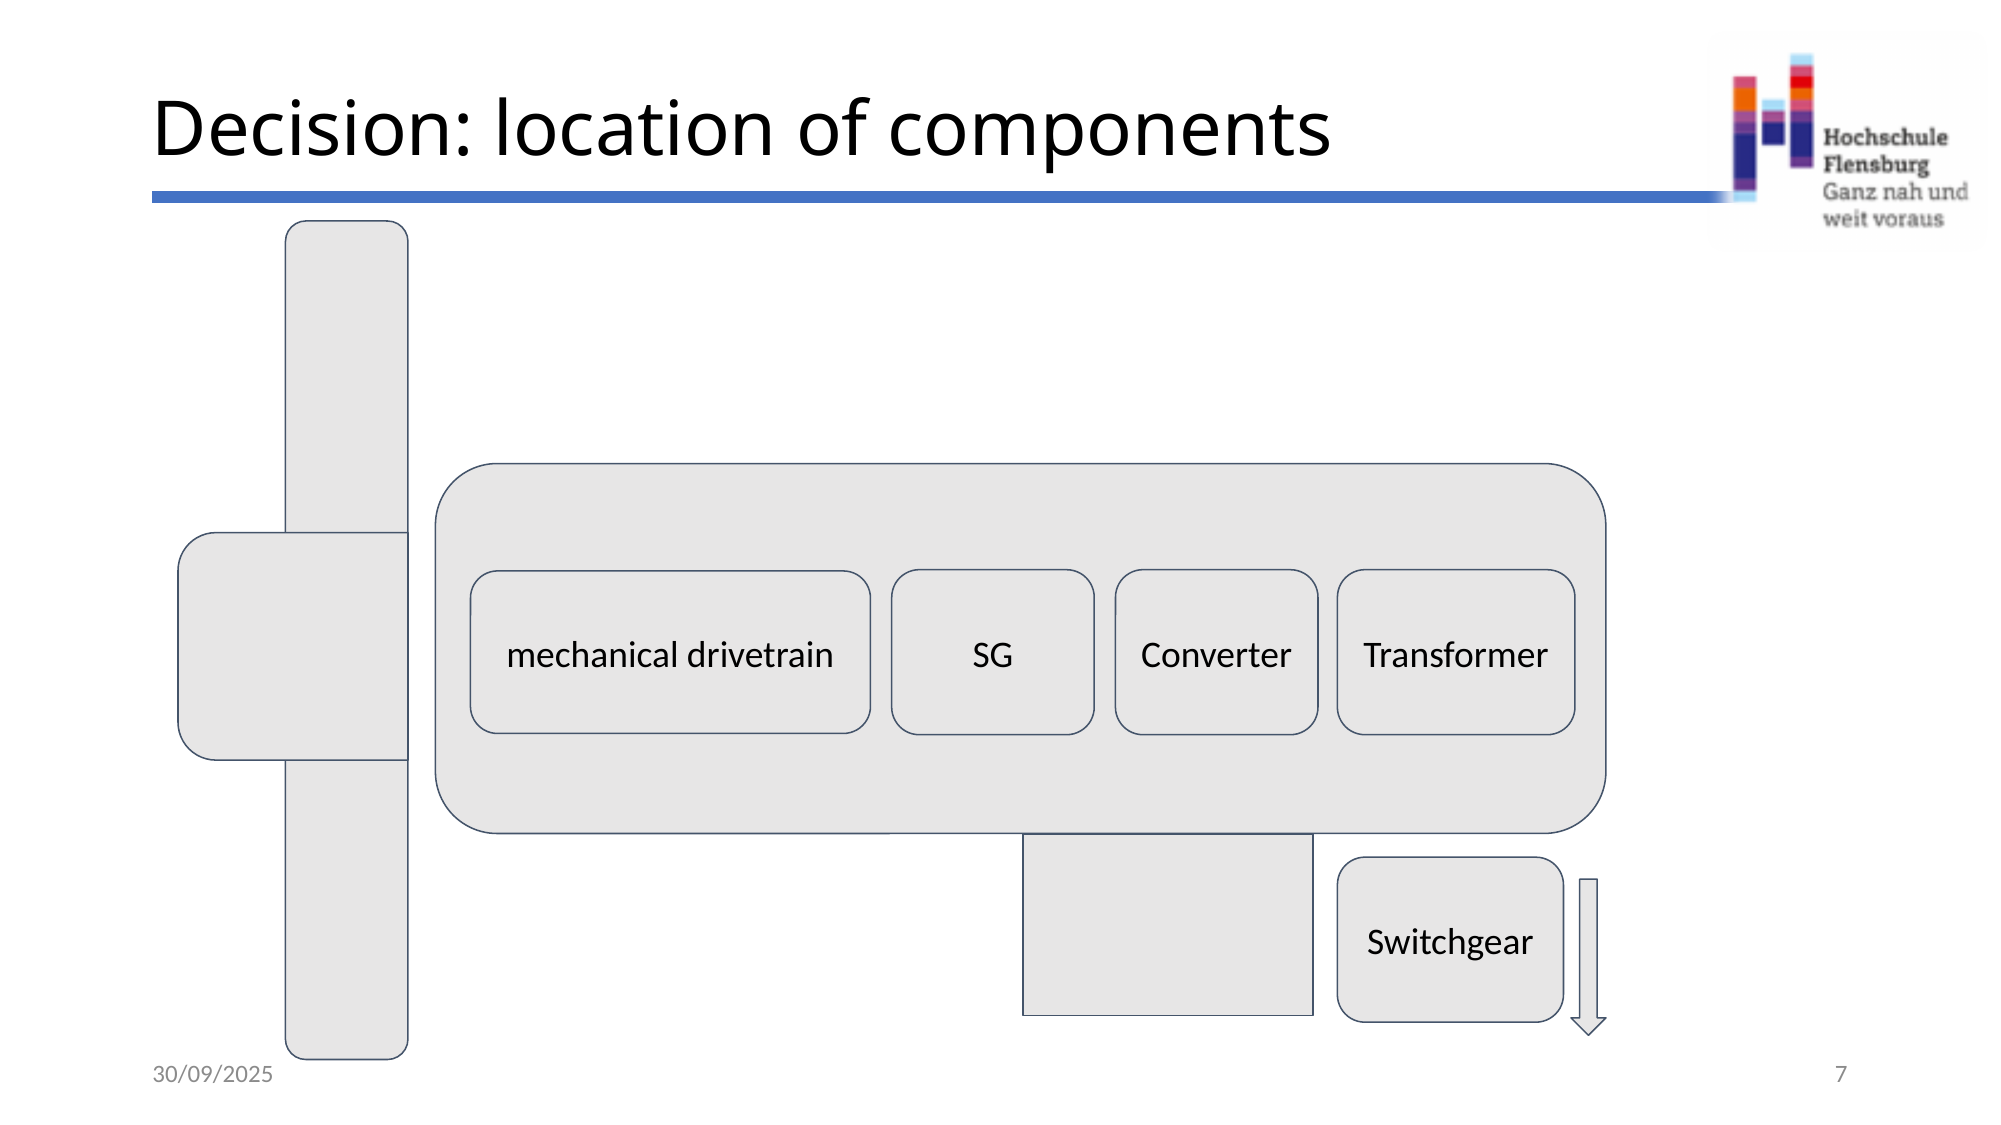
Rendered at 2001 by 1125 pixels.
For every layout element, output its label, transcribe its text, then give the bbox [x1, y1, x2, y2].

title Decision: location of components [136, 82, 1705, 179]
text_box Transformer [1337, 569, 1575, 735]
text_box SG [891, 569, 1095, 735]
text_box [285, 220, 408, 532]
text_box mechanical drivetrain [470, 570, 871, 734]
text_box [1570, 879, 1607, 1036]
text_box [1023, 834, 1313, 1016]
text_box Switchgear [1337, 857, 1564, 1023]
slide_number 7 [1412, 1042, 1863, 1103]
text_box [435, 463, 1606, 834]
text_box Converter [1115, 569, 1318, 735]
text_box [285, 761, 408, 1042]
picture [1705, 29, 1989, 254]
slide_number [137, 1042, 588, 1103]
text_box [177, 532, 409, 761]
